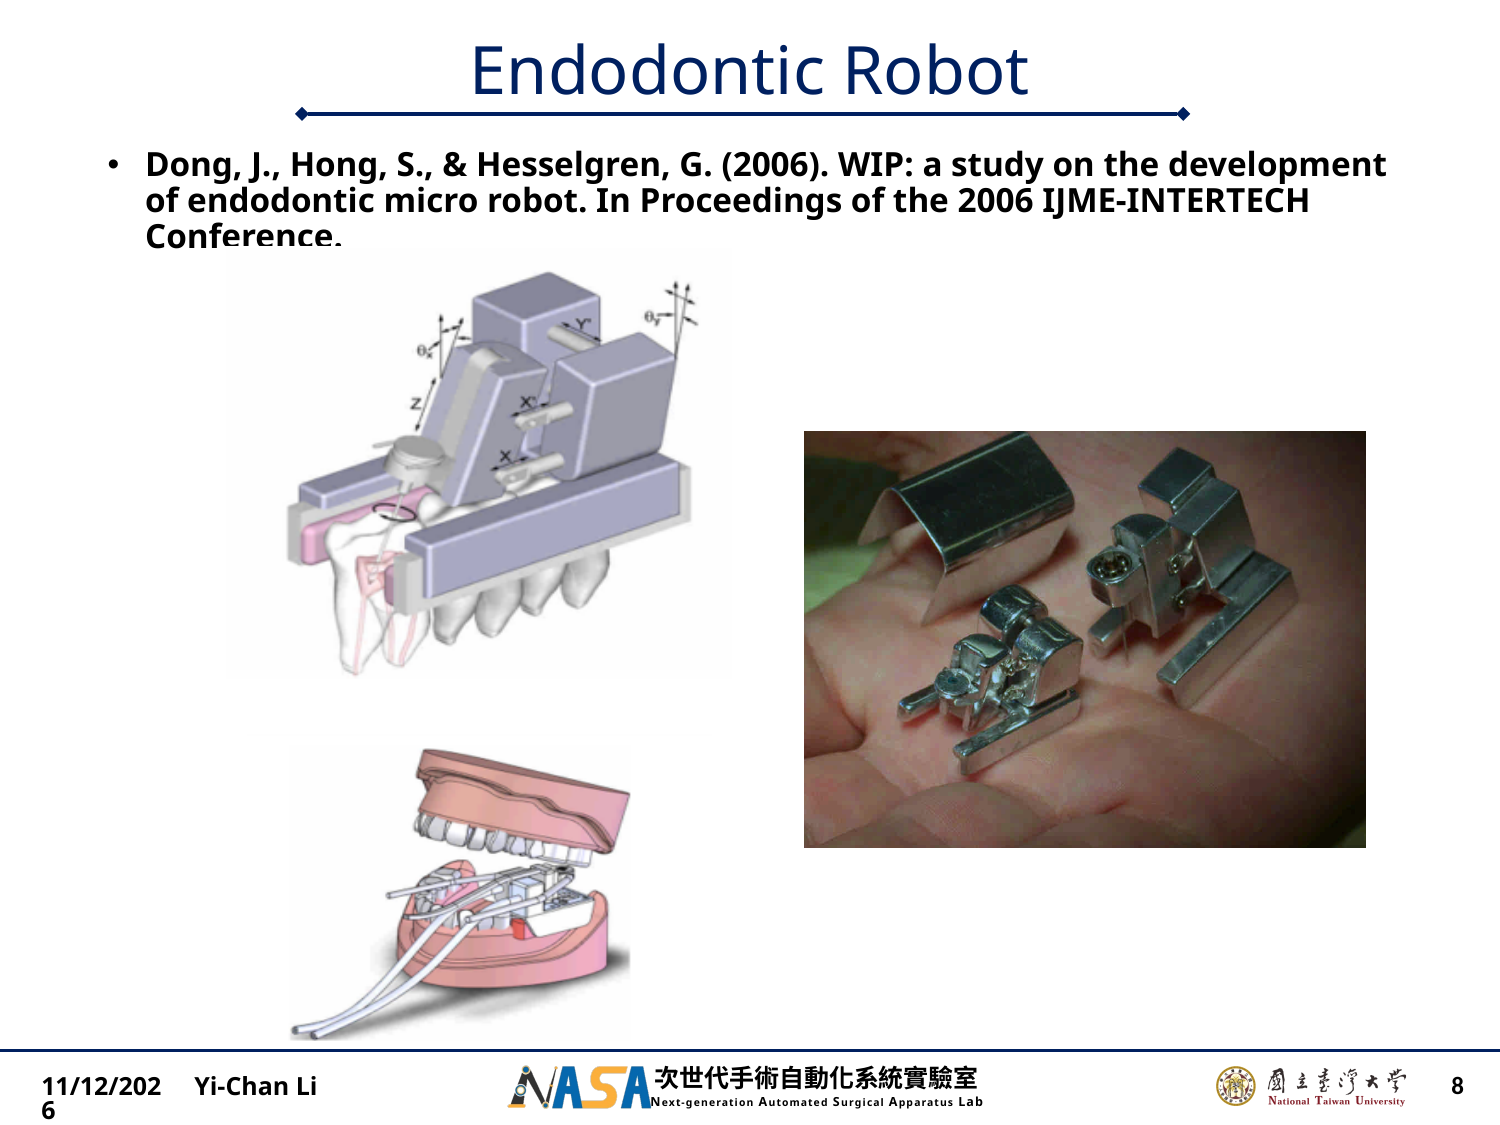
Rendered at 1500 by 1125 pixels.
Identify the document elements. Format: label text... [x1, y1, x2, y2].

title Endodontic Robot [0, 34, 1500, 112]
picture [1213, 1060, 1411, 1113]
picture [222, 246, 732, 679]
picture [504, 1062, 654, 1113]
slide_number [26, 1062, 180, 1104]
list Dong, J., Hong, S., & Hesselgren, G. (2006). WIP: a study on the development of endodontic micro robot. In Proceedings of the 2006 IJME-INTERTECH Conference. [92, 140, 1418, 1049]
picture [804, 431, 1366, 848]
picture [243, 734, 712, 1048]
slide_number 8 [1417, 1047, 1479, 1123]
